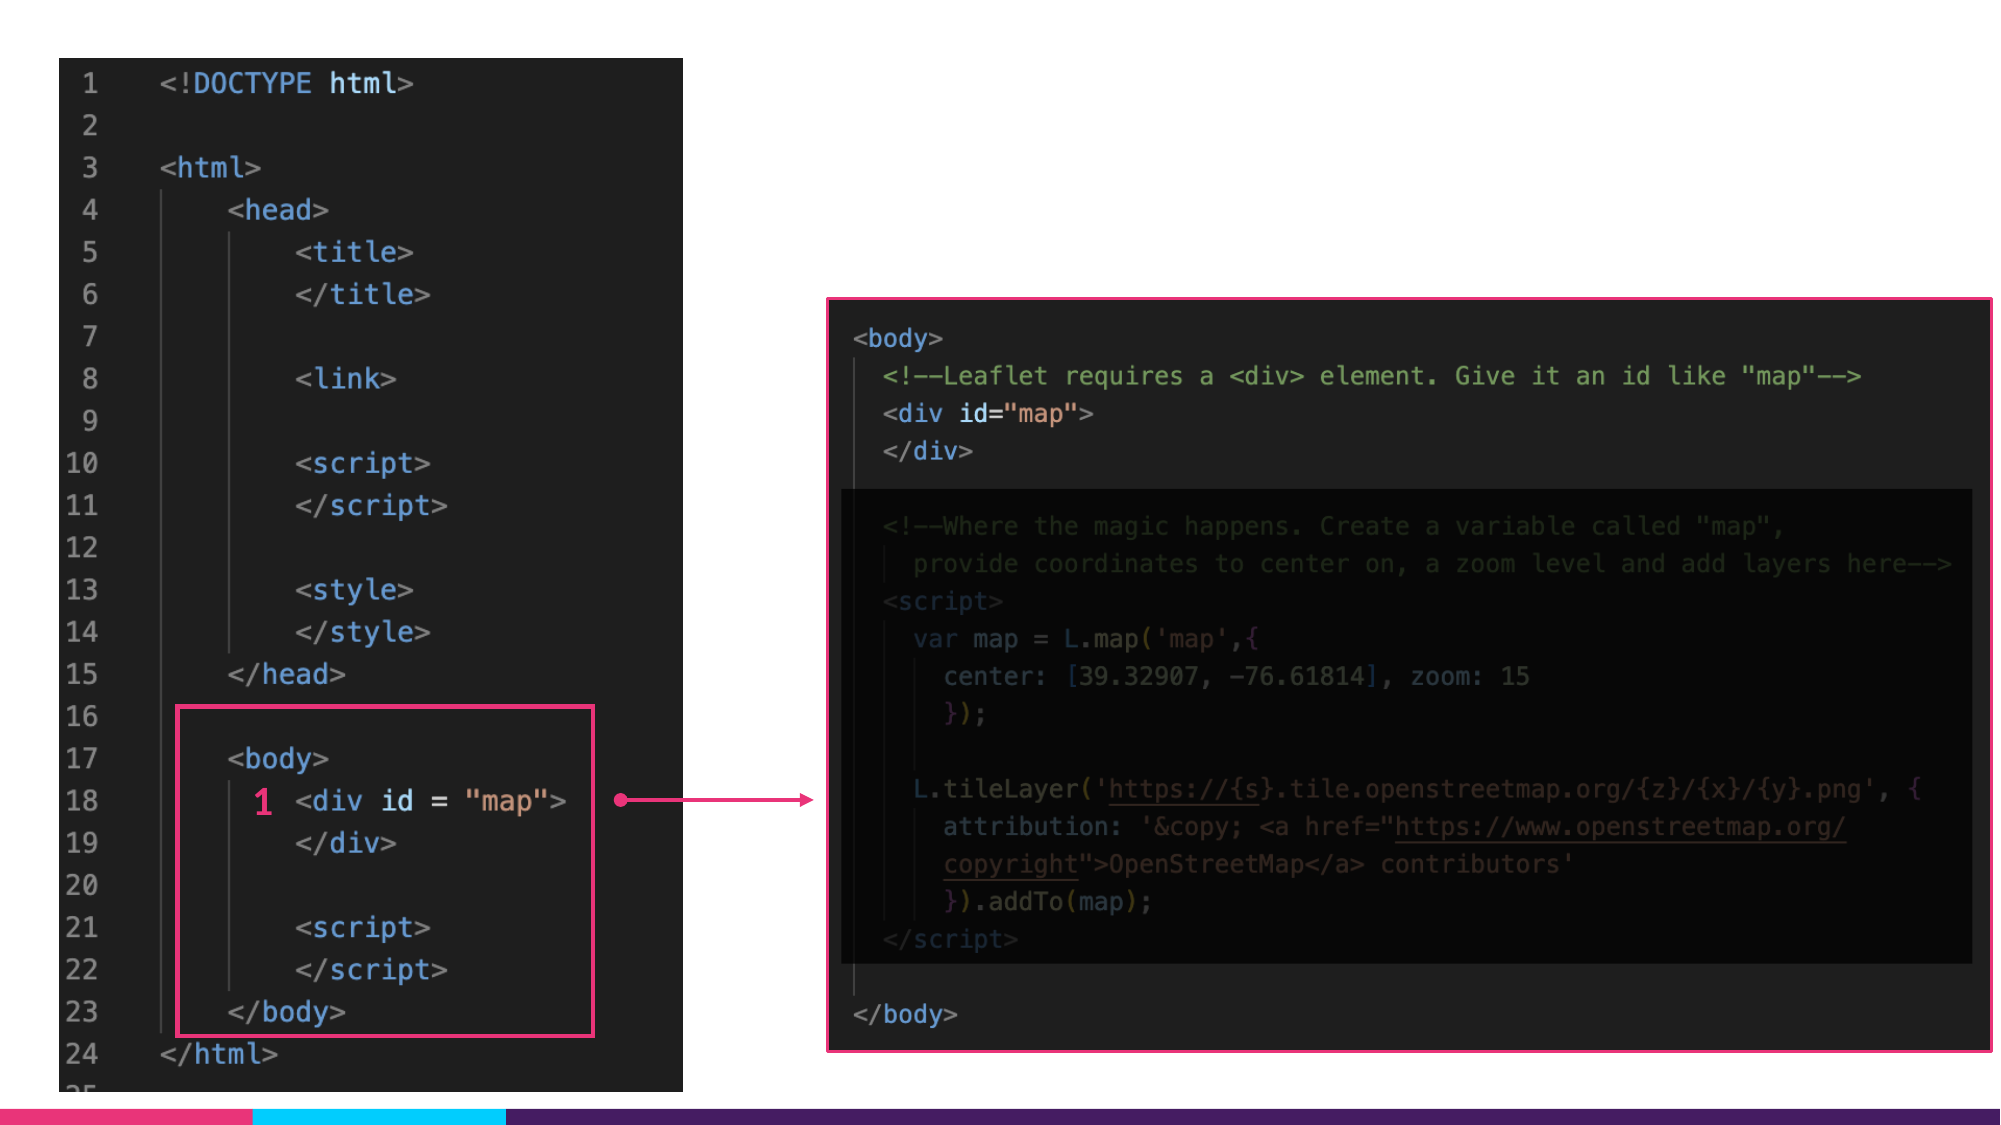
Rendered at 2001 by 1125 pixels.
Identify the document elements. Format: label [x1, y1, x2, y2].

picture [59, 58, 683, 1092]
picture [829, 299, 1990, 1050]
